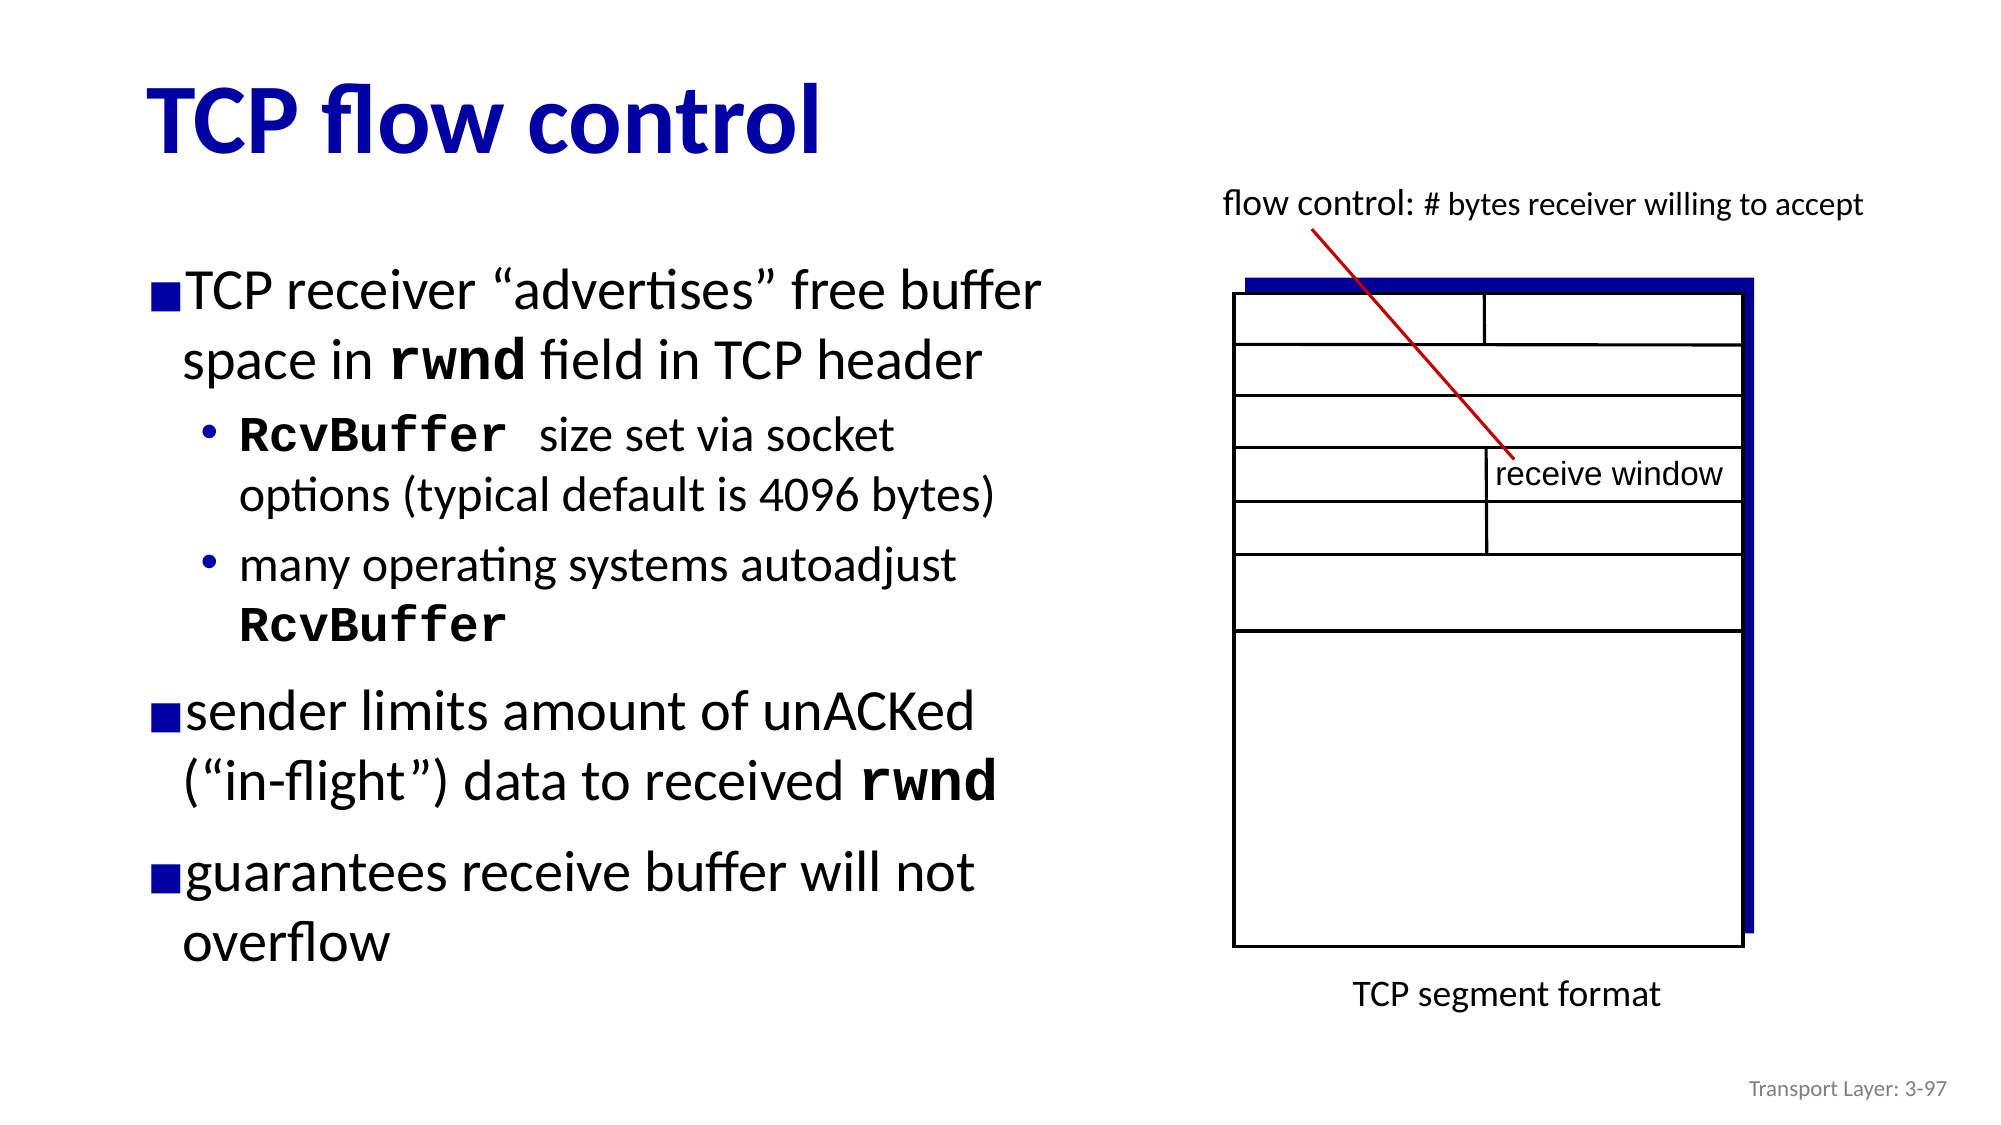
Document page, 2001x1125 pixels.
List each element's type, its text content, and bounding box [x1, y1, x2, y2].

title TCP flow control [131, 47, 2000, 195]
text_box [1207, 175, 1922, 1023]
text_box TCP receiver “advertises” free buffer space in rwnd field in TCP header RcvBuffer size set via socket options (typical default is 4096 bytes) many operating systems autoadjust RcvBuffer sender limits amount of unACKed (“in-flight”) data to received rwnd guarantees receive buffer will not overflow [109, 243, 1066, 1049]
slide_number Transport Layer: 3- [1512, 1056, 1963, 1117]
